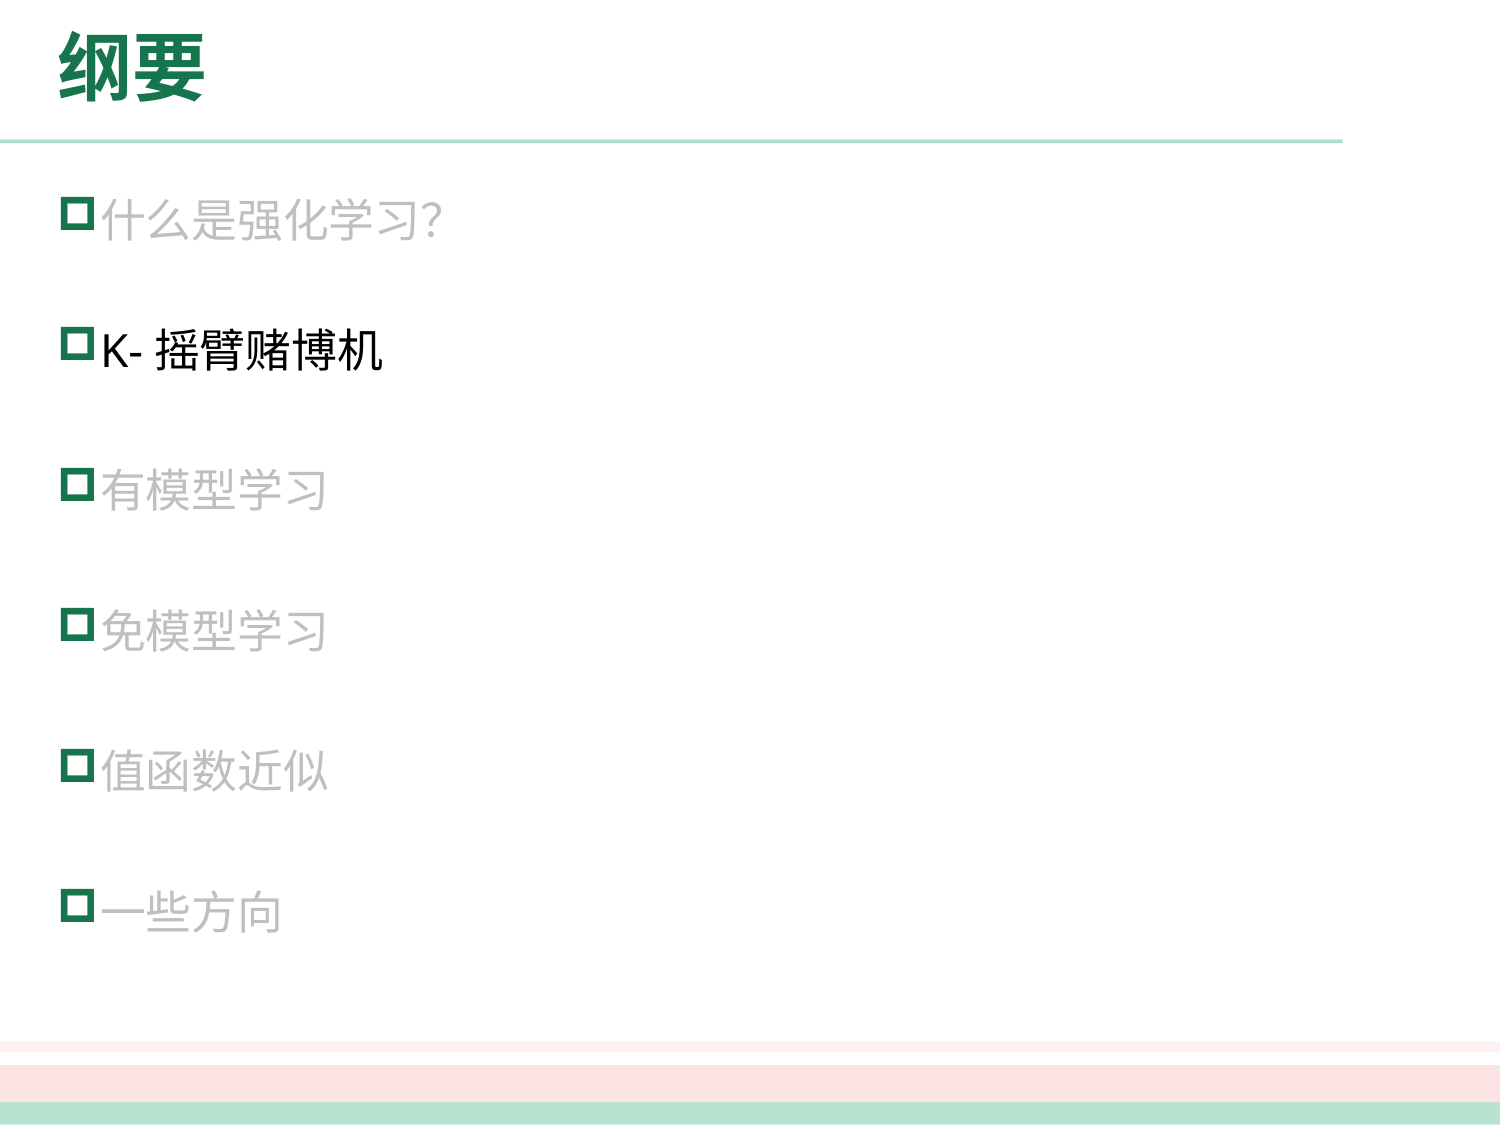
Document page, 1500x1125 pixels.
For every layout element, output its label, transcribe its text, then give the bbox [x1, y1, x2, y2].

list 什么是强化学习？ K-摇臂赌博机 有模型学习 免模型学习 值函数近似 一些方向 [42, 190, 1457, 999]
picture [0, 0, 1500, 1125]
title 纲要 [42, 7, 1337, 135]
